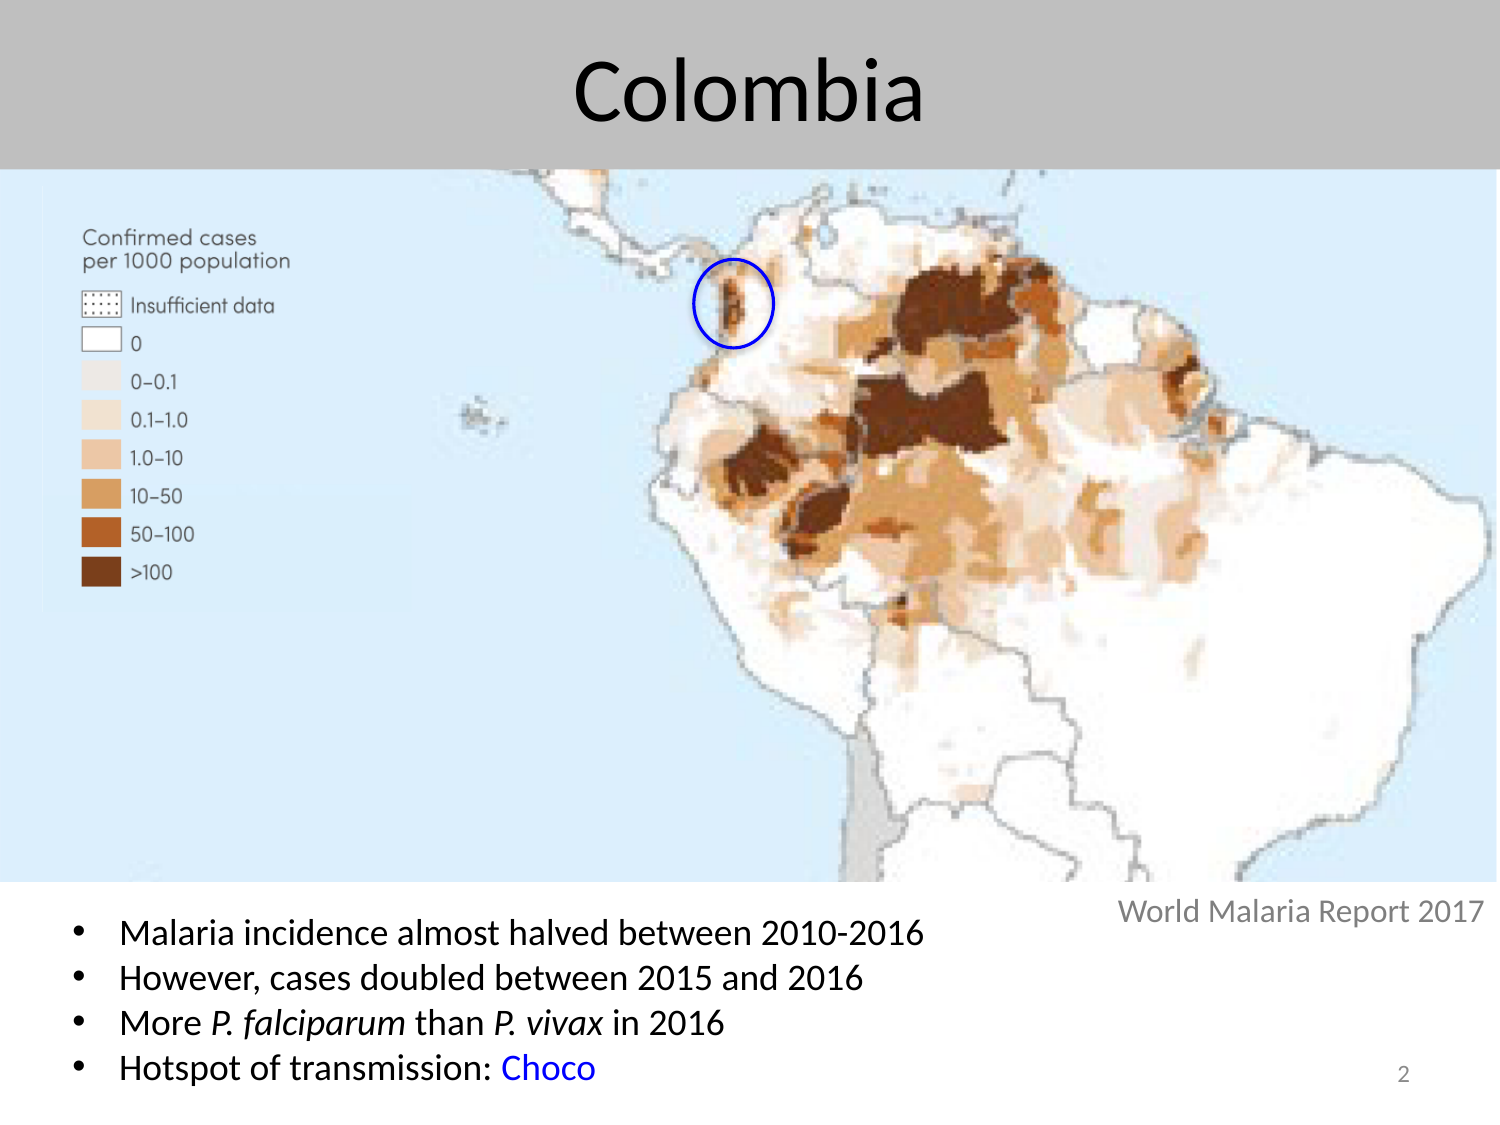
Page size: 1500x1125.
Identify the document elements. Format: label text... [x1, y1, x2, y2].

picture [0, 169, 1500, 883]
text_box Malaria incidence almost halved between 2010-2016 However, cases doubled between 2015 and 2016 More P. falciparum than P. vivax in 2016 Hotspot of transmission: Choco [57, 900, 1286, 1096]
slide_number 2 [1074, 1042, 1425, 1103]
text_box Colombia [0, 0, 1500, 168]
text_box ﻿World Malaria Report 2017 [749, 889, 1500, 937]
